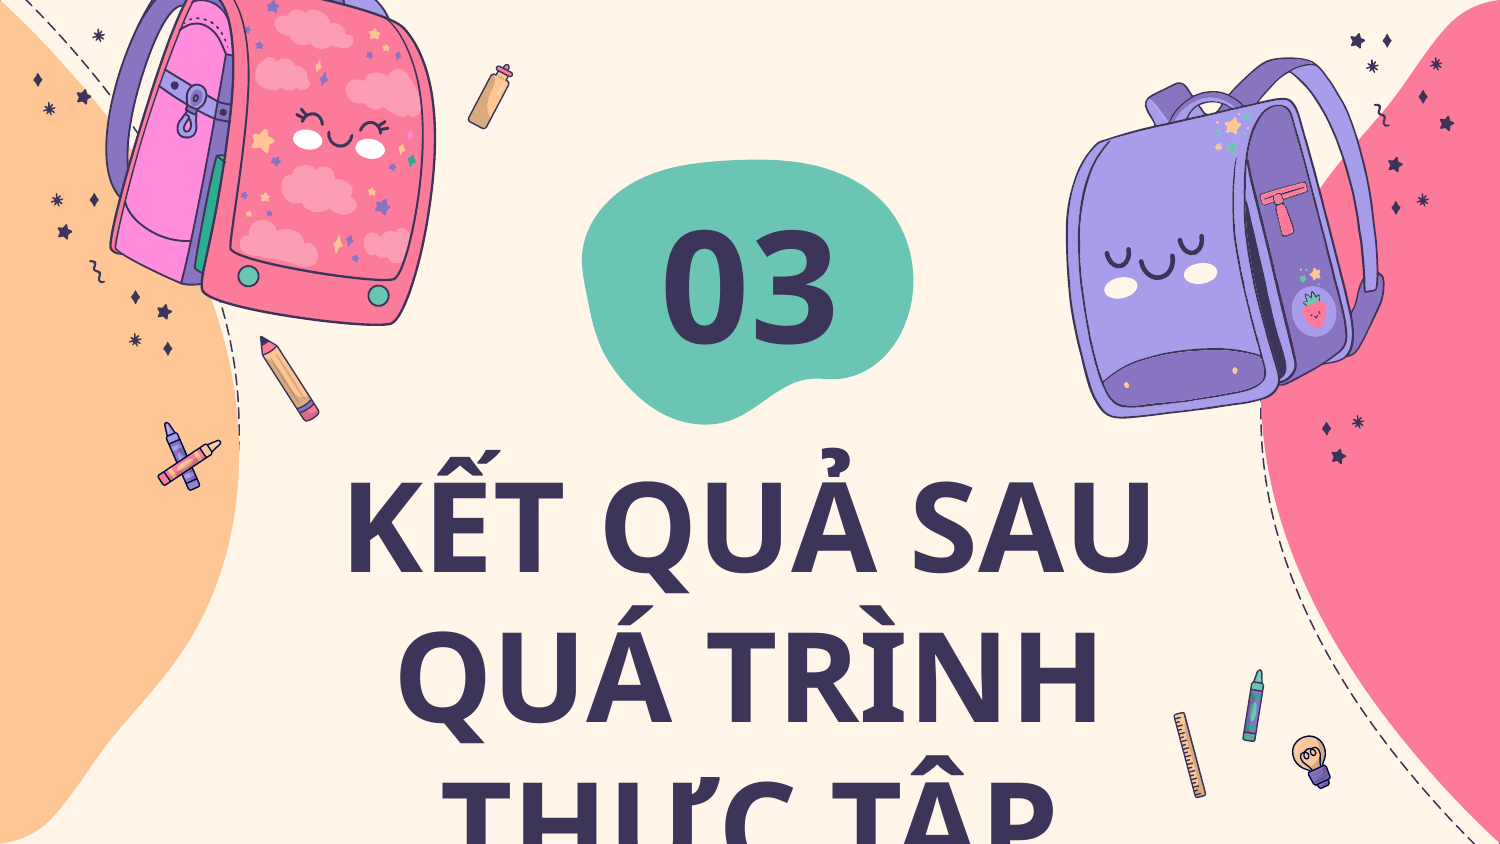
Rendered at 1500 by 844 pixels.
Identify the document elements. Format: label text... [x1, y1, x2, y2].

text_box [1055, 77, 1380, 407]
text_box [1242, 668, 1265, 743]
text_box [657, 159, 836, 172]
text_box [98, 0, 449, 312]
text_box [1290, 735, 1332, 790]
title 03 [622, 172, 878, 391]
text_box [632, 391, 779, 425]
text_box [156, 421, 222, 492]
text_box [1173, 711, 1207, 799]
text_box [471, 62, 513, 132]
text_box [581, 189, 622, 380]
text_box [878, 197, 914, 363]
title KẾT QUẢ SAU QUÁ TRÌNH THỰC TẬP [289, 432, 1211, 643]
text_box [259, 335, 321, 422]
